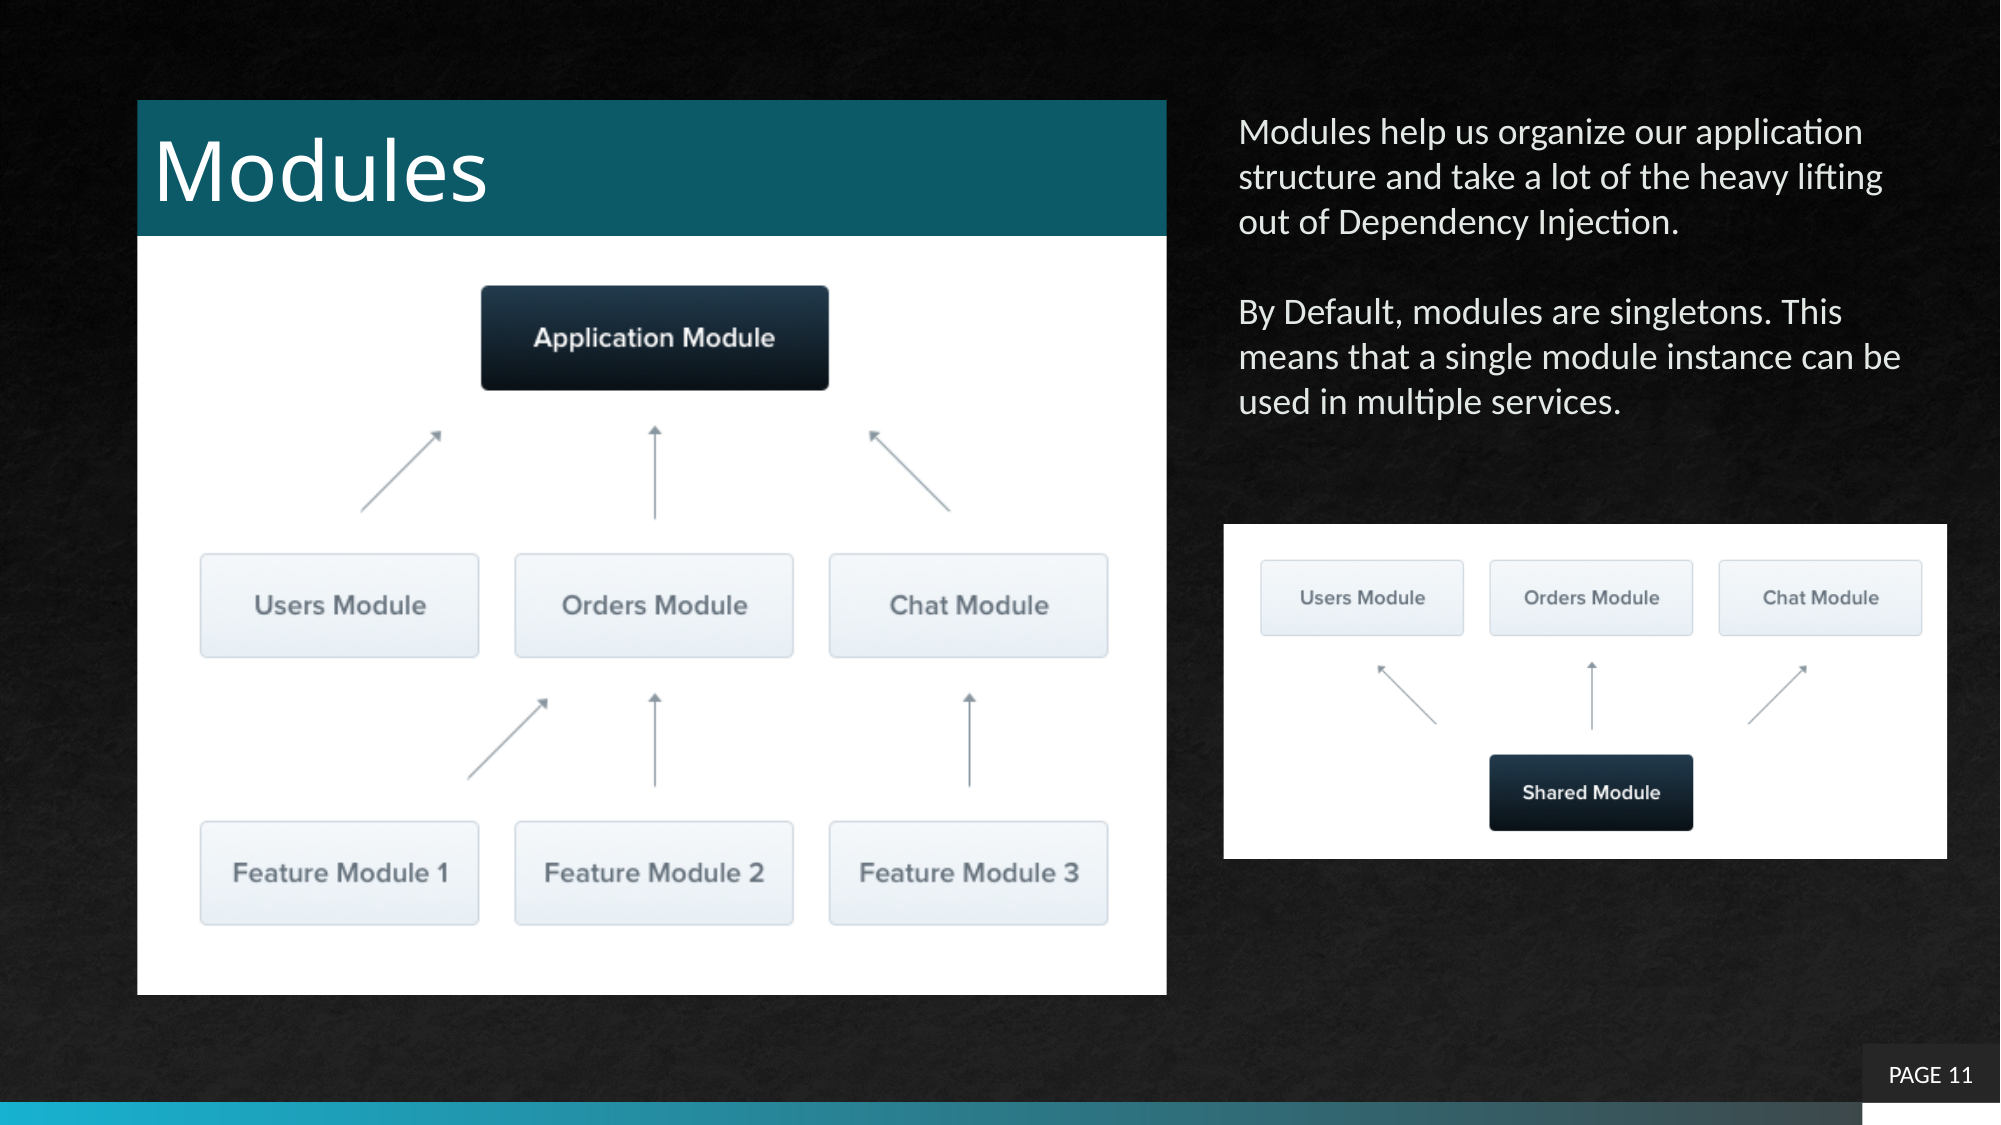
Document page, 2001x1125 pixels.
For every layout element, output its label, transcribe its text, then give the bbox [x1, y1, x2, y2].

text_box Modules help us organize our application structure and take a lot of the heavy lifting out of Dependency Injection. By Default, modules are singletons. This means that a single module instance can be used in multiple services. [1223, 100, 1935, 430]
title Modules [137, 100, 1167, 236]
picture [0, 0, 2000, 1103]
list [137, 236, 1167, 995]
slide_number PAGE 11 [1862, 1043, 2000, 1103]
